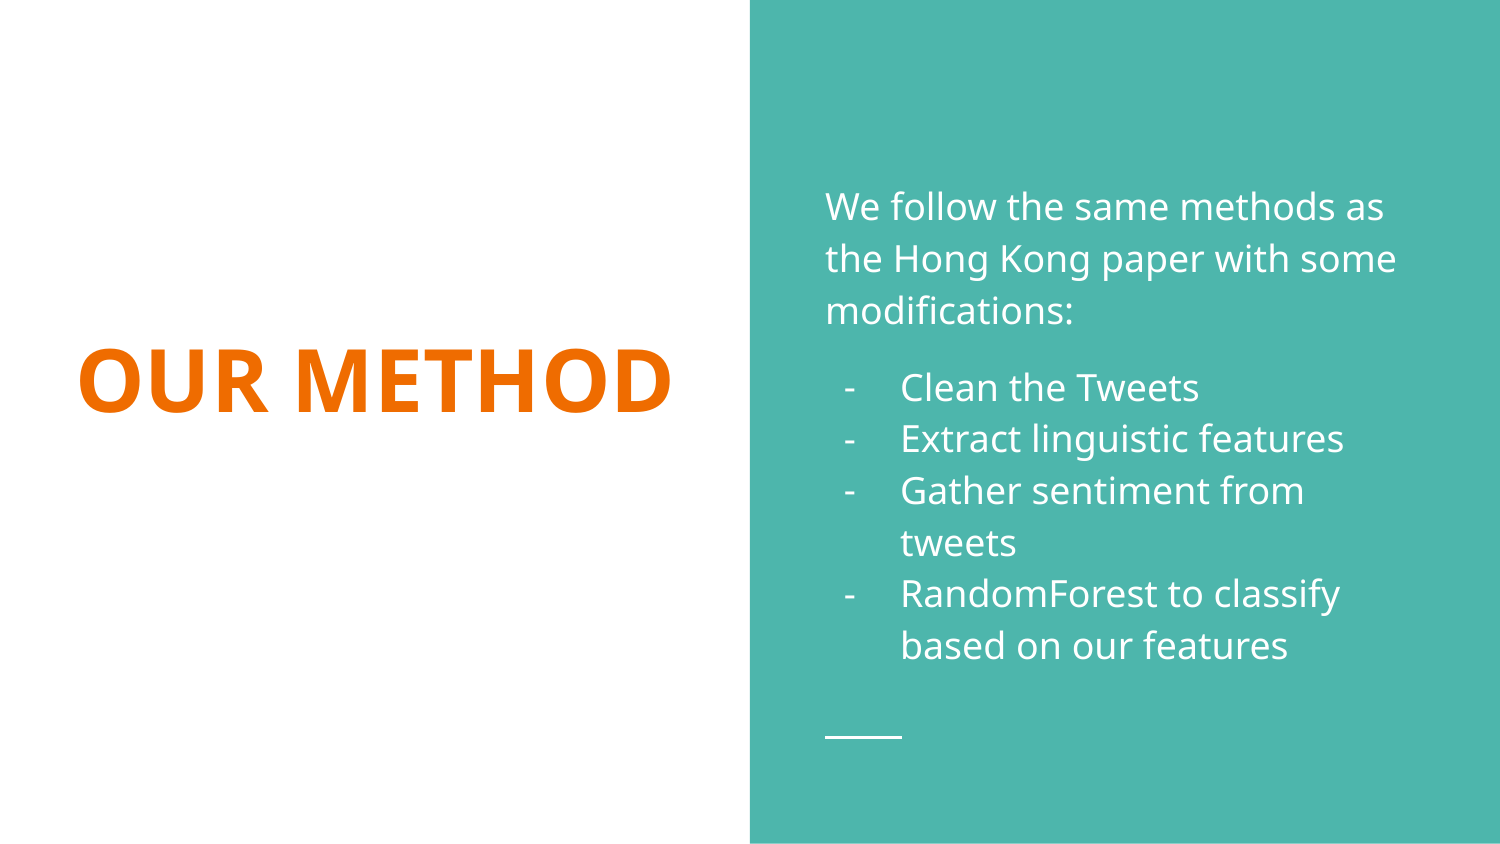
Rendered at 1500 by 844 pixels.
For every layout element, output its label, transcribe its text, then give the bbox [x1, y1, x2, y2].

title OUR METHOD [43, 170, 708, 446]
list We follow the same methods as the Hong Kong paper with some modifications: Clean the Tweets Extract linguistic features Gather sentiment from tweets RandomForest to classify based on our features [810, 118, 1440, 725]
